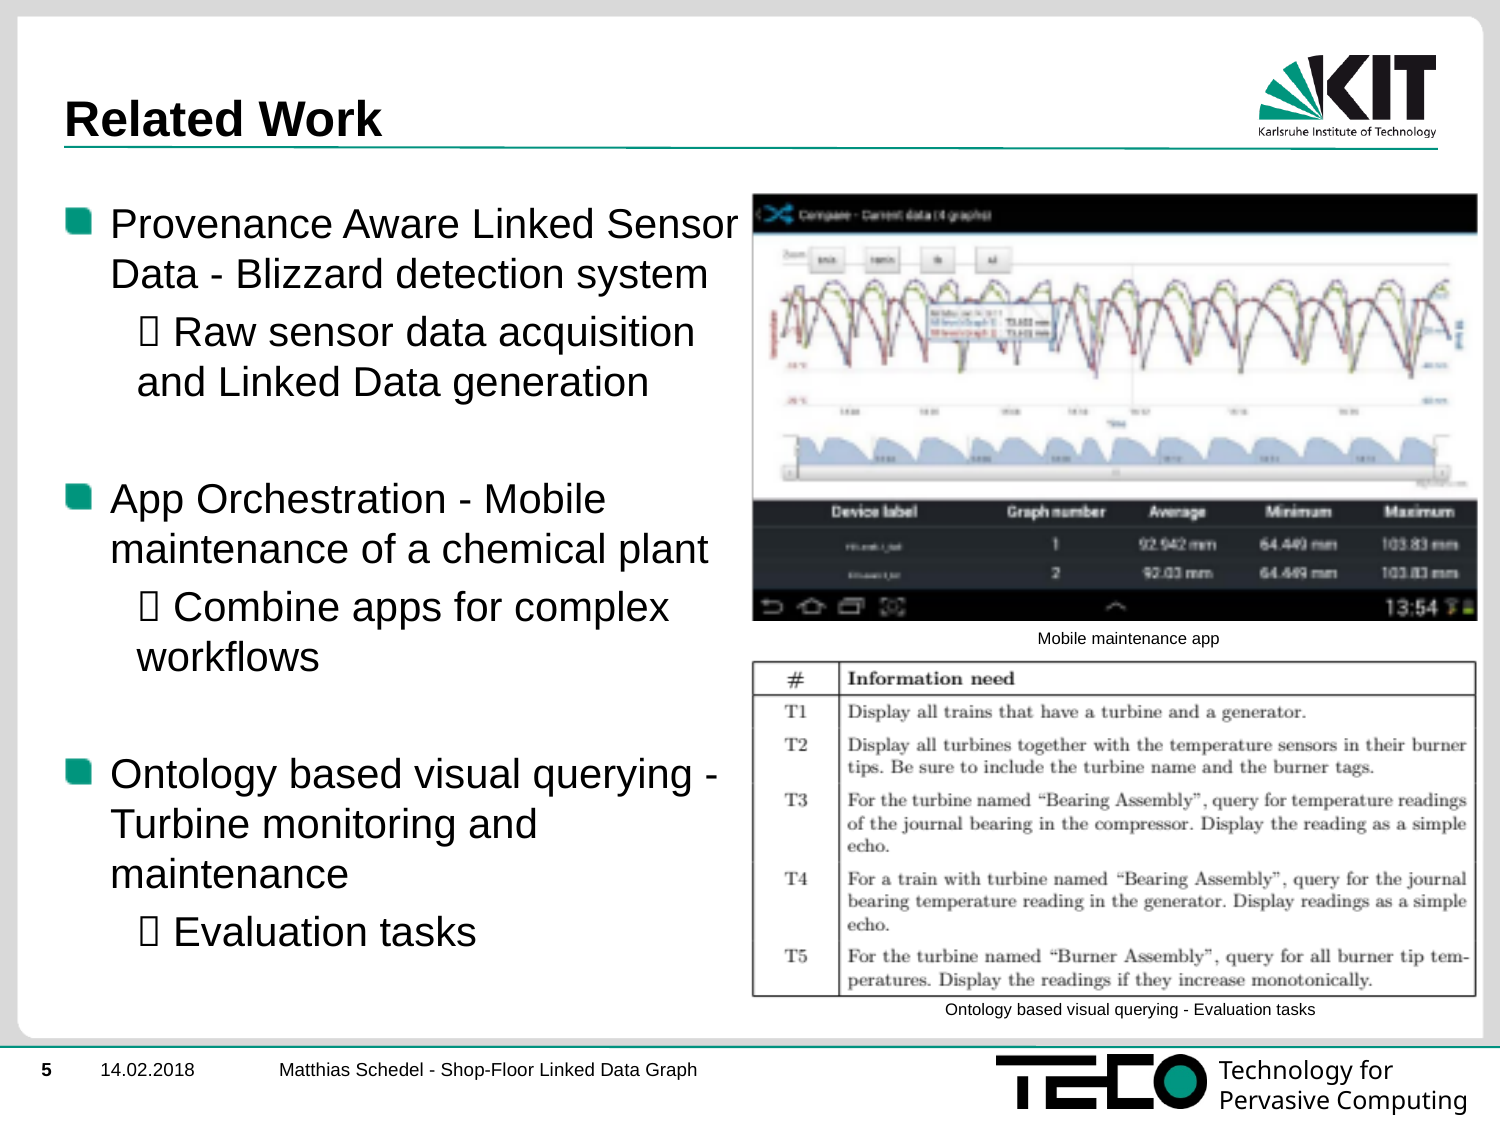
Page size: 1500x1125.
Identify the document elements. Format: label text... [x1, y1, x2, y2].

picture [0, 0, 1500, 1046]
list Provenance Aware Linked Sensor Data - Blizzard detection system  Raw sensor data acquisition and Linked Data generation App Orchestration - Mobile maintenance of a chemical plant  Combine apps for complex workflows Ontology based visual querying - Turbine monitoring and maintenance  Evaluation tasks [63, 196, 743, 1000]
picture [996, 1054, 1207, 1109]
slide_number 5 [40, 1056, 63, 1079]
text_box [747, 191, 1479, 654]
title Related Work [63, 54, 1199, 148]
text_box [745, 655, 1480, 1027]
text_box Matthias Schedel - Shop-Floor Linked Data Graph [279, 1057, 976, 1080]
